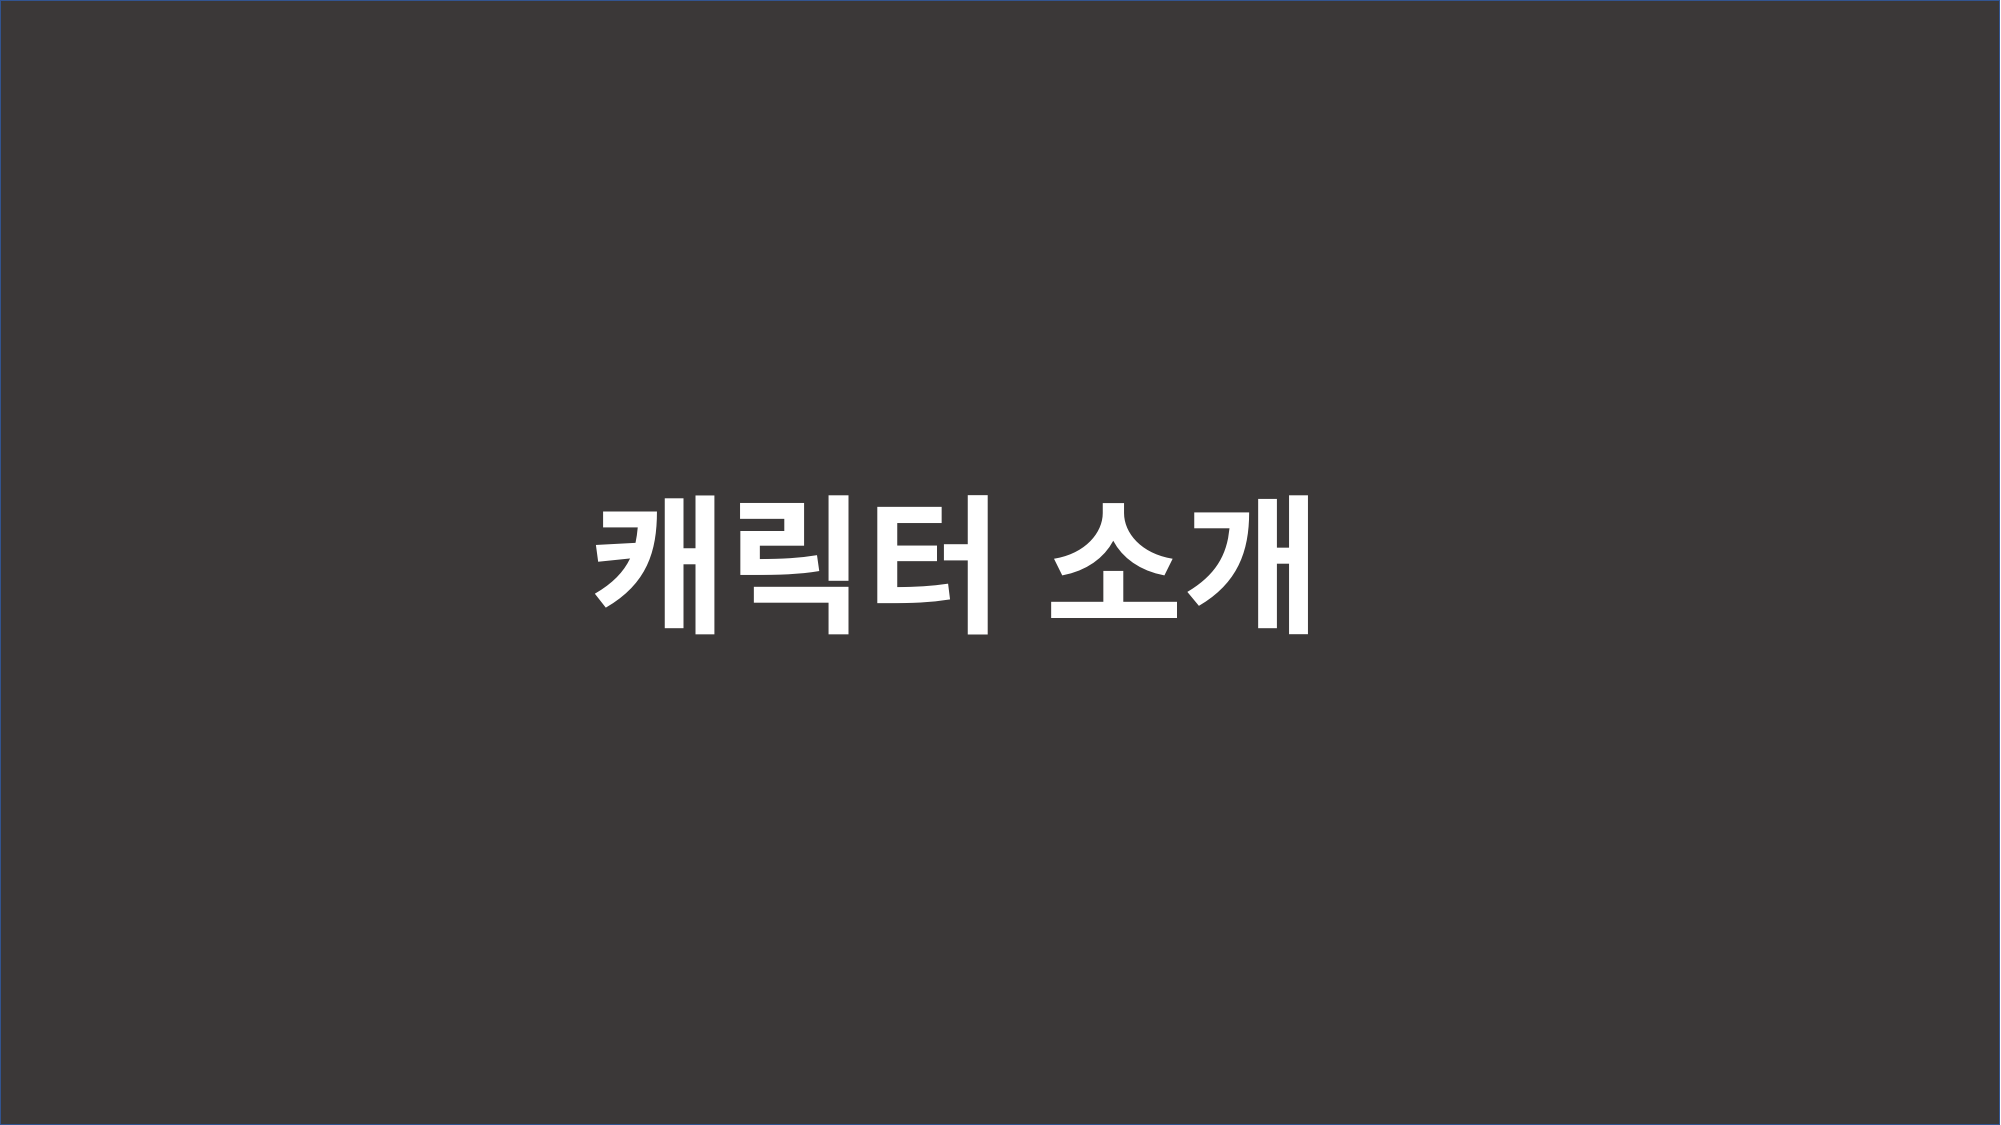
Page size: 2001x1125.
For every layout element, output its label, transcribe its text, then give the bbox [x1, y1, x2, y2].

text_box [0, 0, 2000, 1125]
text_box 캐릭터 소개 [574, 463, 1426, 659]
